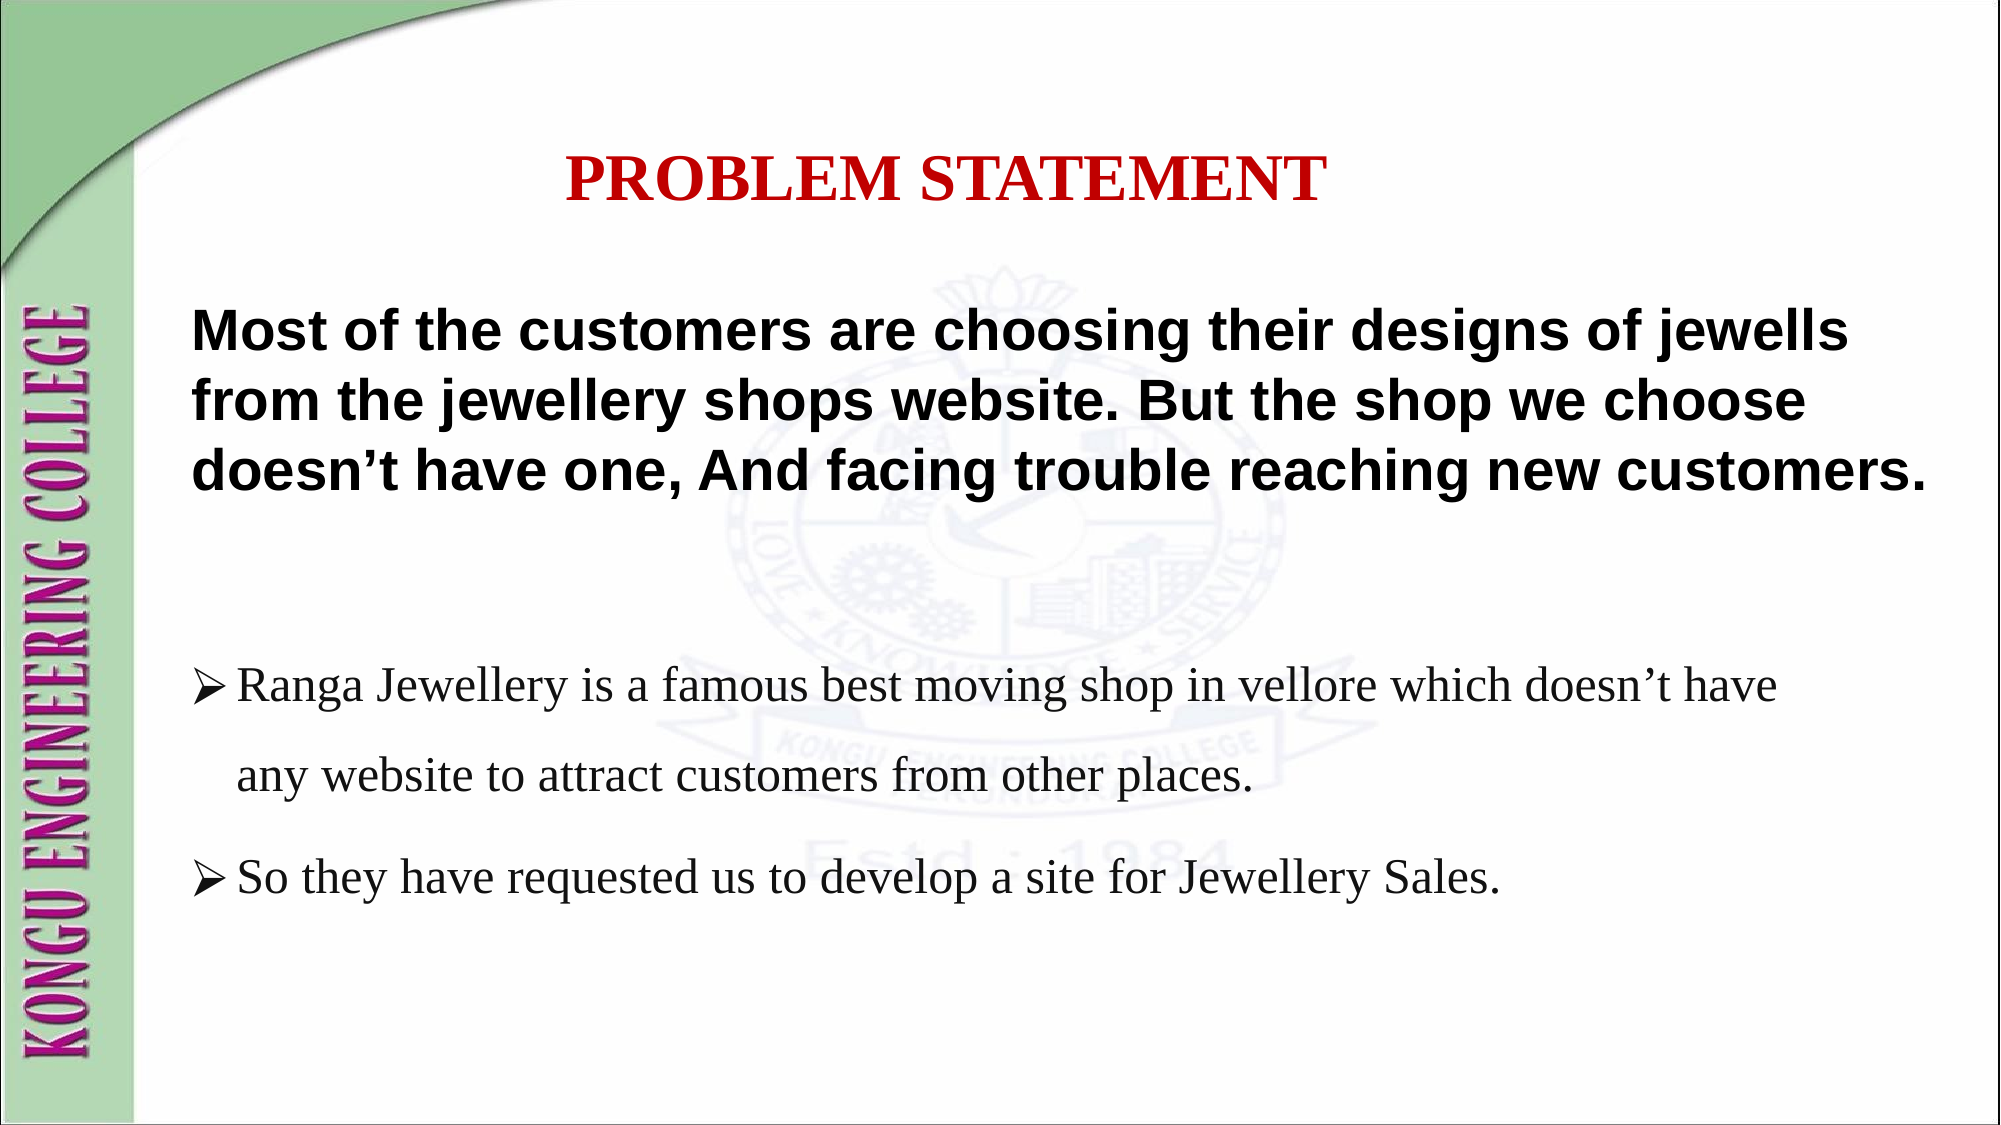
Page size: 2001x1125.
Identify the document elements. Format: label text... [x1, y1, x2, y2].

title PROBLEM STATEMENT [563, 131, 1430, 264]
text_box Most of the customers are choosing their designs of jewells from the jewellery shops website. But the shop we choose doesn’t have one, And facing trouble reaching new customers. Ranga Jewellery is a famous best moving shop in vellore which doesn’t have any website to attract customers from other places. So they have requested us to develop a site for Jewellery Sales. [189, 264, 1956, 904]
picture [0, 0, 2000, 1125]
